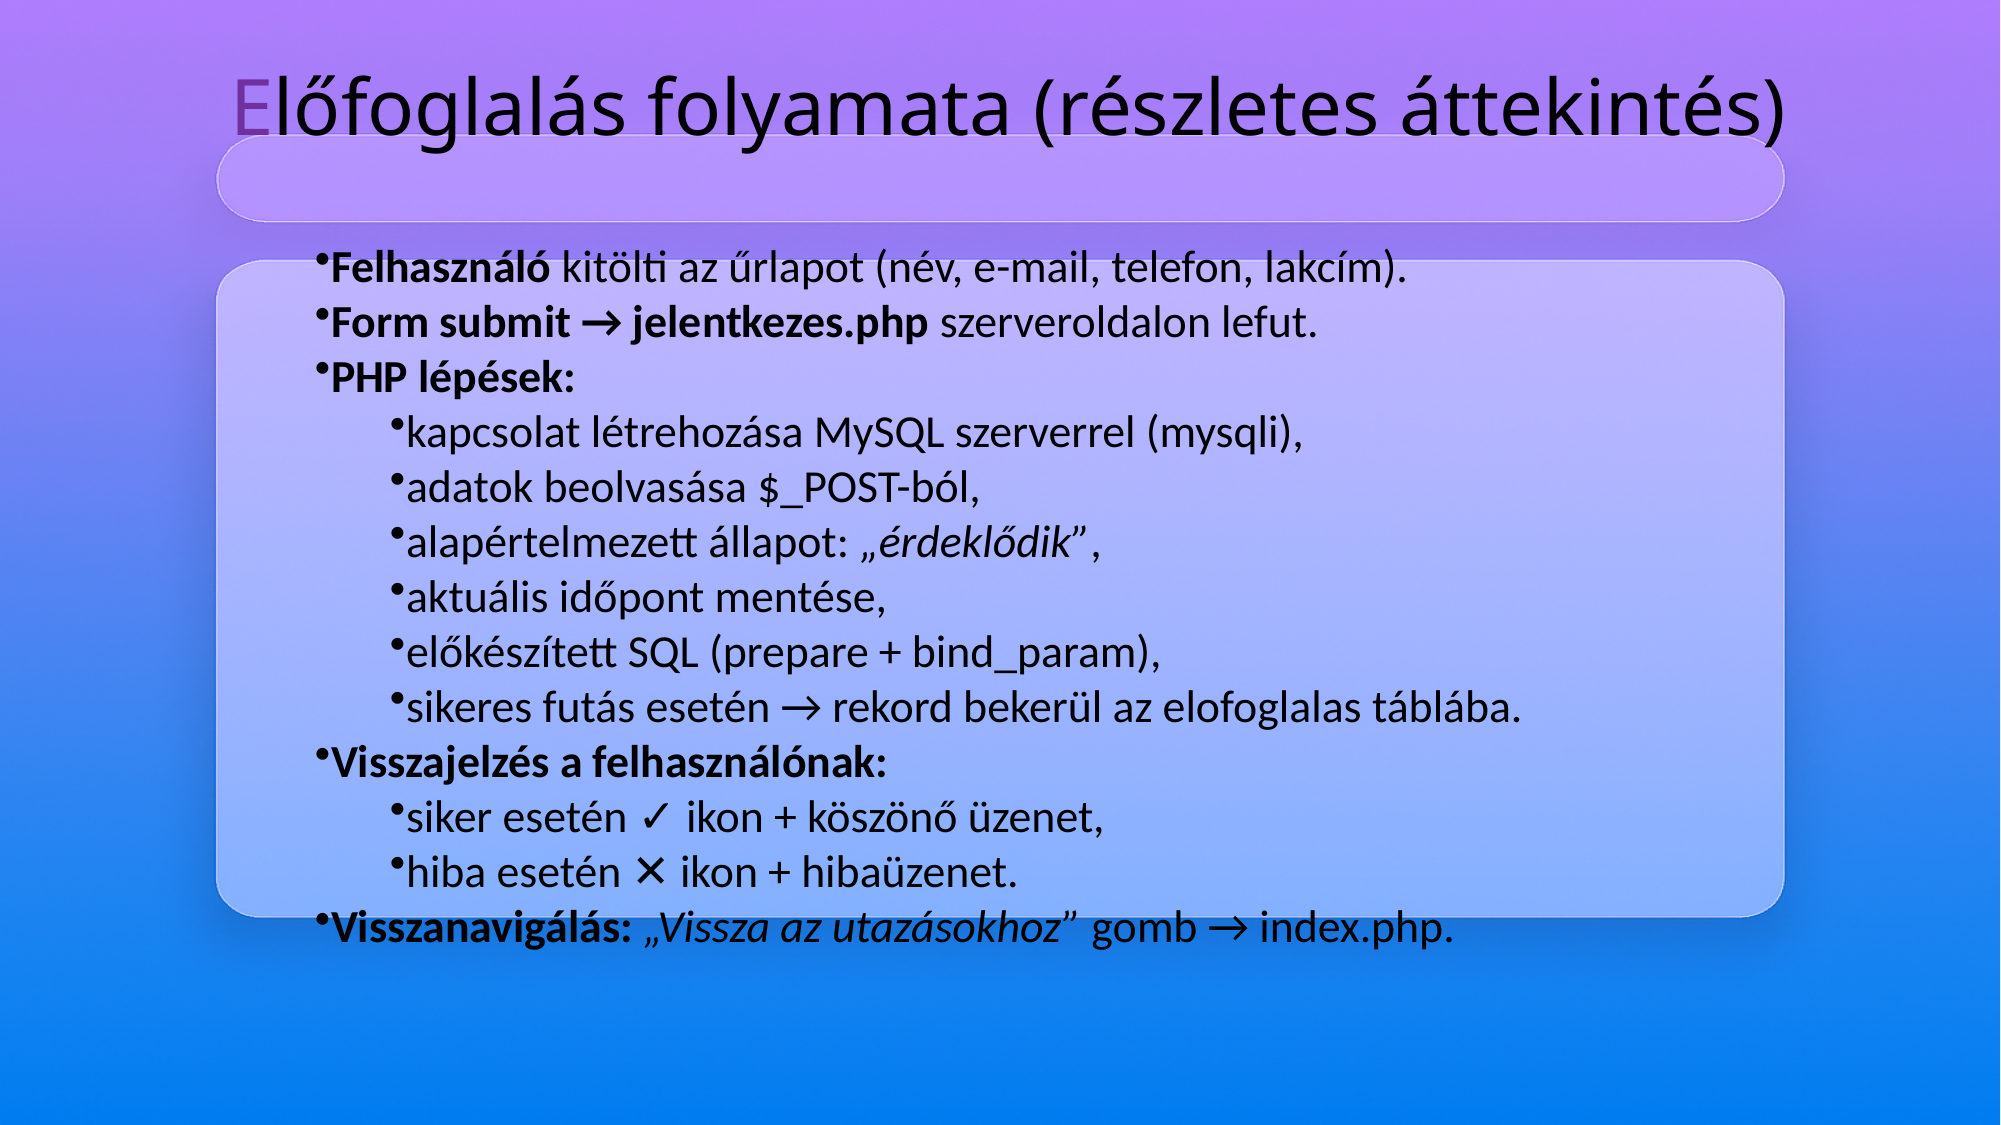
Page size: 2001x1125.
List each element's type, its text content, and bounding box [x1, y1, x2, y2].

picture [0, 0, 2001, 1125]
list Felhasználó kitölti az űrlapot (név, e-mail, telefon, lakcím). Form submit → jelentkezes.php szerveroldalon lefut. PHP lépések: kapcsolat létrehozása MySQL szerverrel (mysqli), adatok beolvasása $_POST-ból, alapértelmezett állapot: „érdeklődik”, aktuális időpont mentése, előkészített SQL (prepare + bind_param), sikeres futás esetén → rekord bekerül az elofoglalas táblába. Visszajelzés a felhasználónak: siker esetén ✓ ikon + köszönő üzenet, hiba esetén ✕ ikon + hibaüzenet. Visszanavigálás: „Vissza az utazásokhoz” gomb → index.php. [299, 229, 1701, 960]
title Előfoglalás folyamata (részletes áttekintés) [215, 59, 2000, 160]
